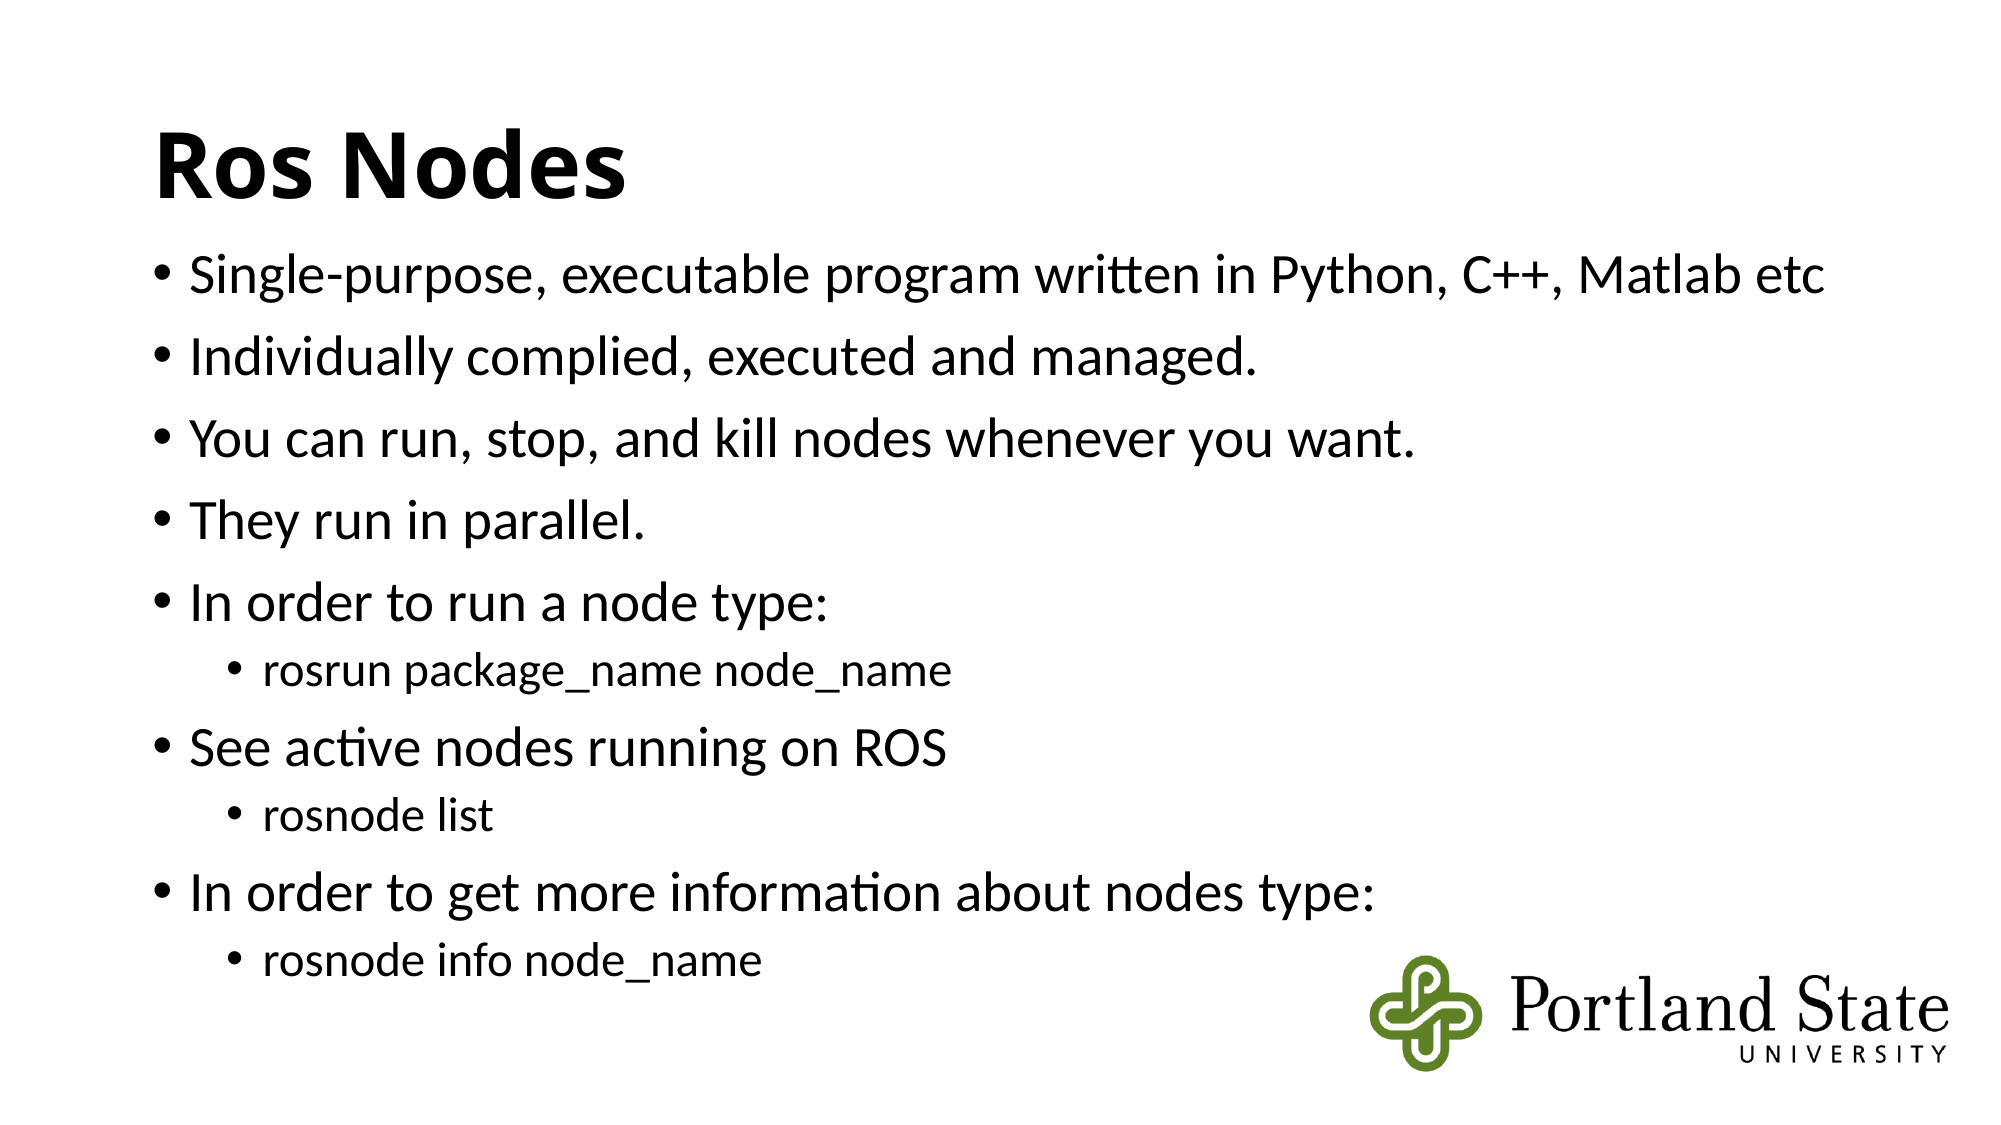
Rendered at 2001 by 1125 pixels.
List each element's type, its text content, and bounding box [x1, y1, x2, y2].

title Ros Nodes [137, 59, 1863, 236]
picture [1347, 929, 1970, 1097]
list Single-purpose, executable program written in Python, C++, Matlab etc Individually complied, executed and managed. You can run, stop, and kill nodes whenever you want. They run in parallel. In order to run a node type: rosrun package_name node_name See active nodes running on ROS rosnode list In order to get more information about nodes type: rosnode info node_name [137, 236, 1863, 1059]
